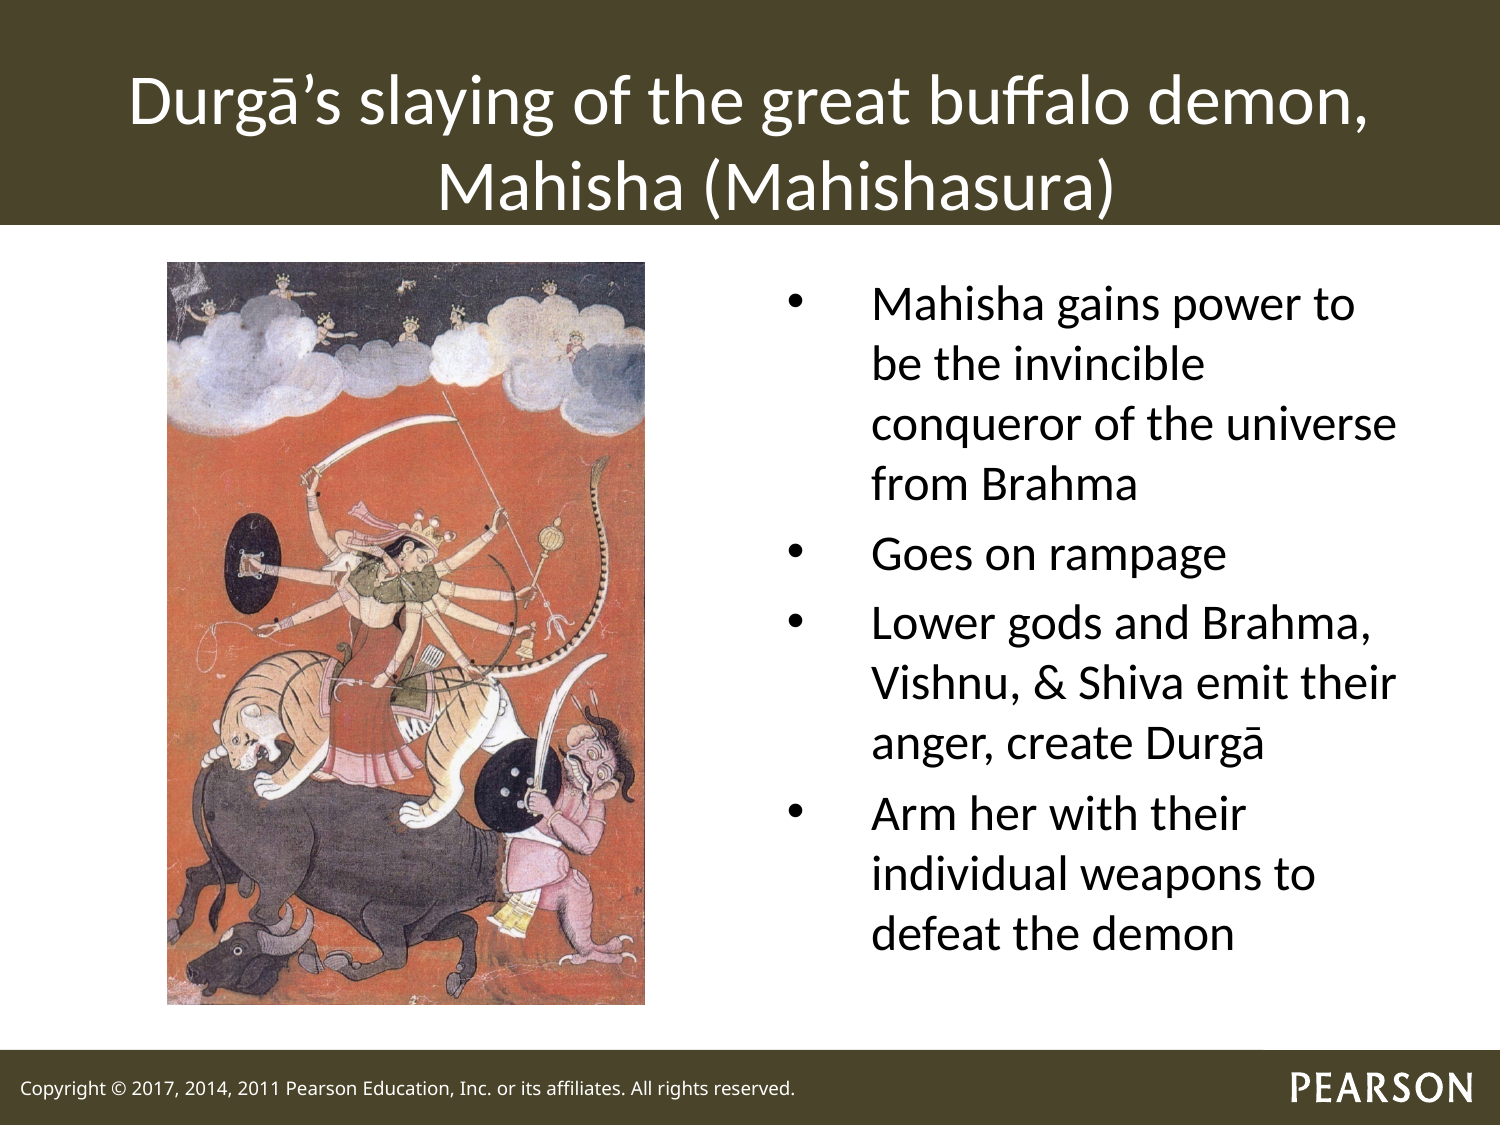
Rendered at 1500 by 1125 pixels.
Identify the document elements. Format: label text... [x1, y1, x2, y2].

list Mahisha gains power to be the invincible conqueror of the universe from Brahma Goes on rampage Lower gods and Brahma, Vishnu, & Shiva emit their anger, create Durgā Arm her with their individual weapons to defeat the demon [762, 262, 1425, 1005]
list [167, 262, 646, 1006]
title Durgā’s slaying of the great buffalo demon, Mahisha (Mahishasura) [75, 45, 1425, 233]
